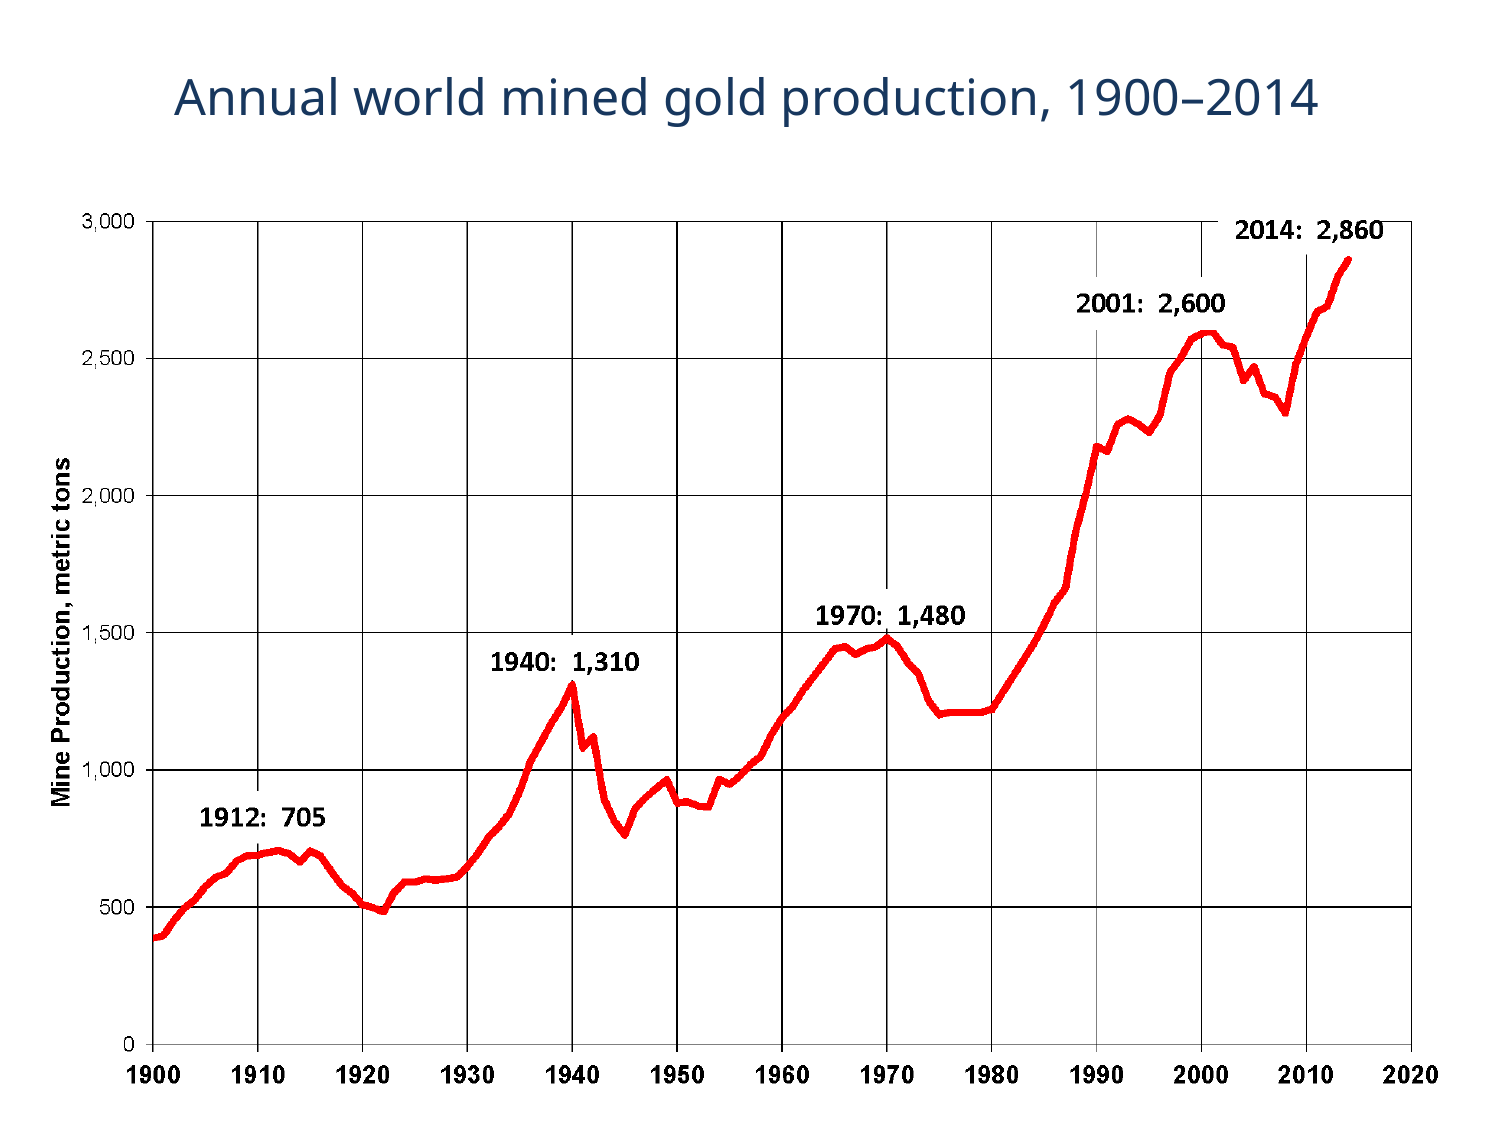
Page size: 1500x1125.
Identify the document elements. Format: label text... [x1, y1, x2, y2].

picture [17, 185, 1471, 1123]
title Annual world mined gold production, 1900–2014 [111, 45, 1383, 146]
